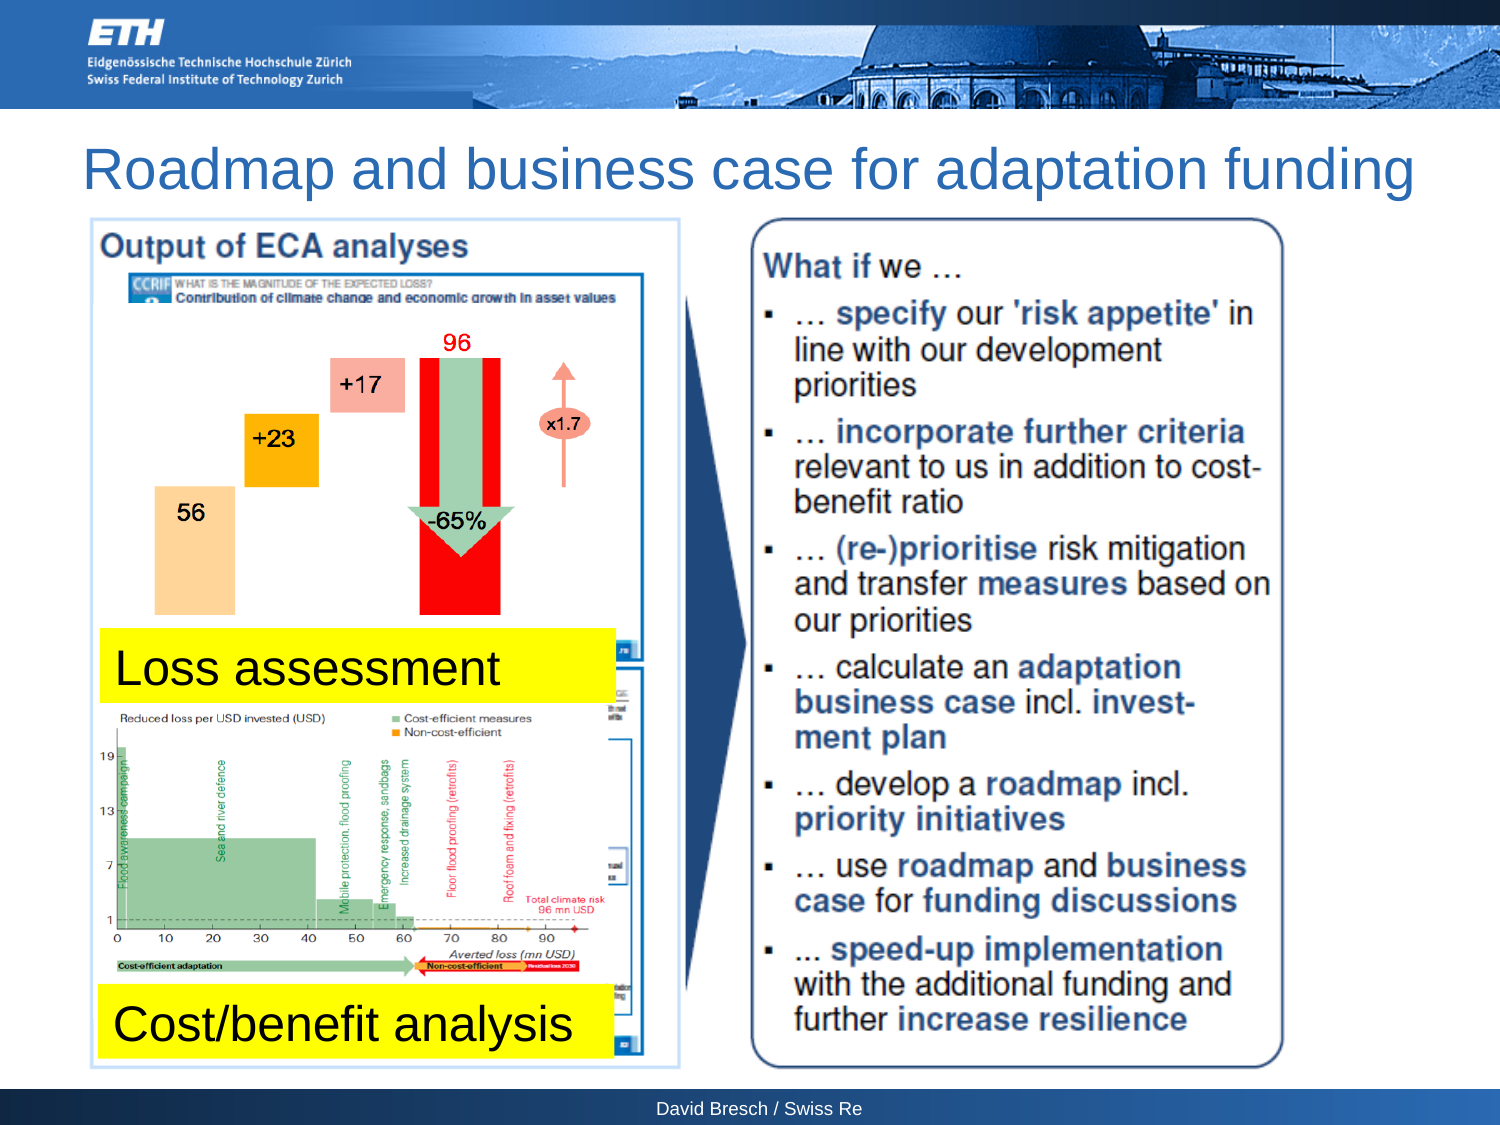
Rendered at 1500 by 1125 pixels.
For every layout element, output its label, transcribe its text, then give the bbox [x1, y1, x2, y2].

picture [82, 213, 1295, 1076]
text_box Roadmap and business case for adaptation funding [67, 114, 1500, 218]
picture [0, 0, 1500, 109]
